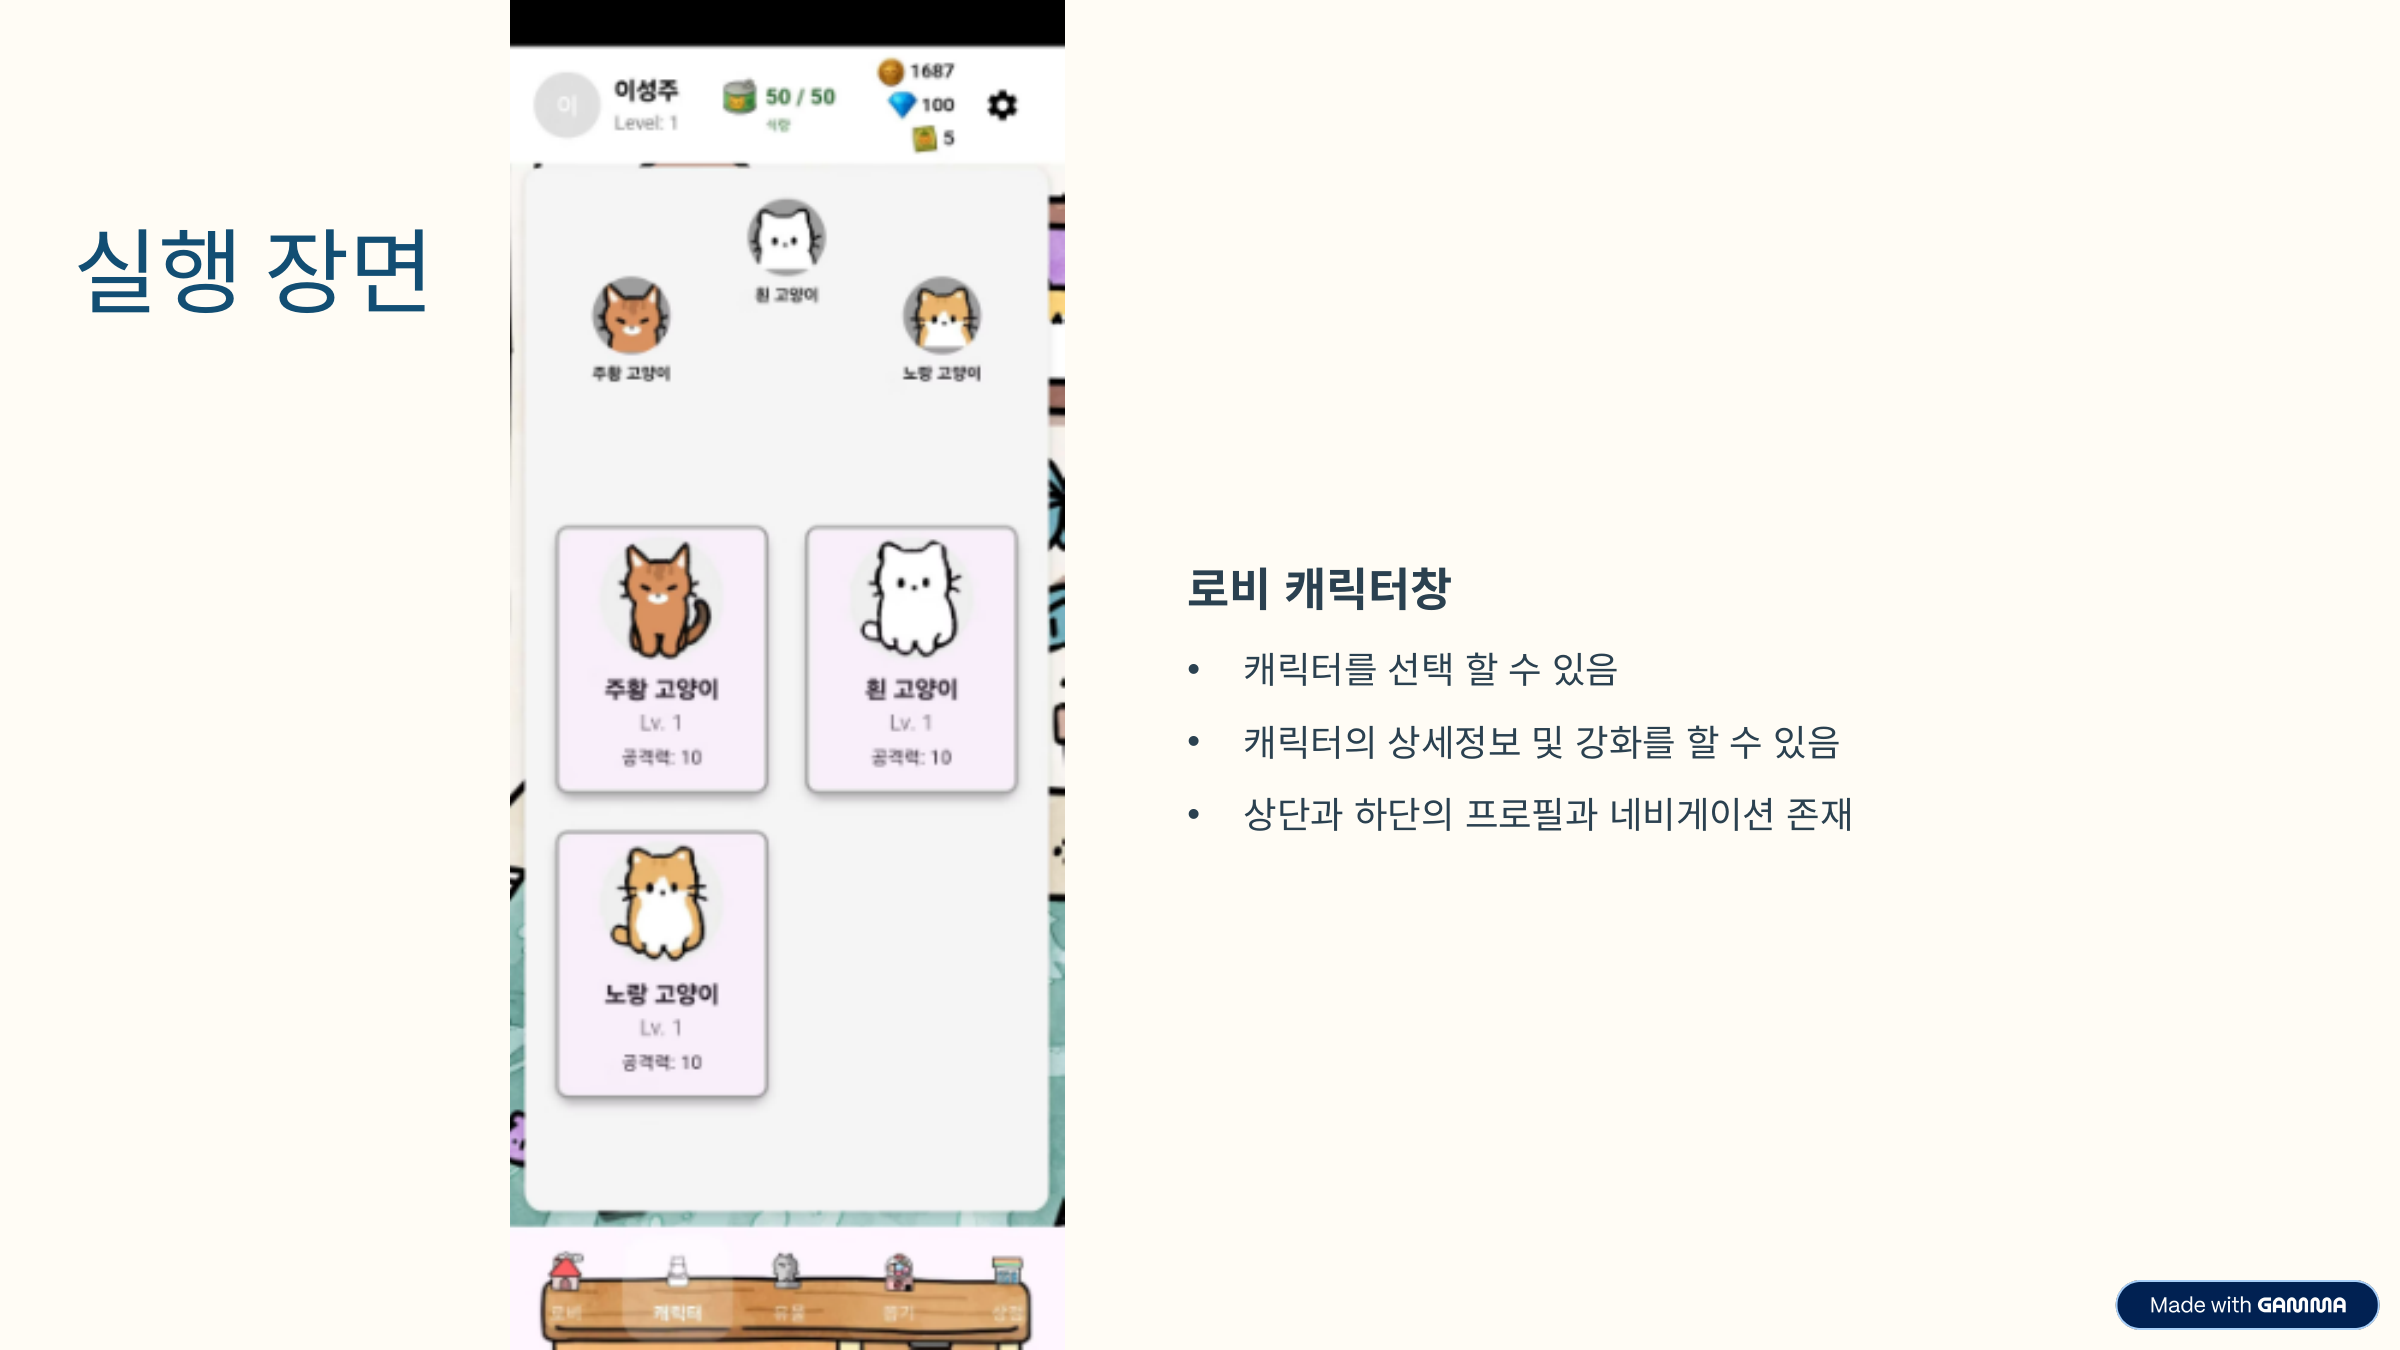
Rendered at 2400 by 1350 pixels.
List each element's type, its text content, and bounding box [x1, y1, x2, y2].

text_box 실행 장면 [73, 187, 478, 304]
text_box 캐릭터의 상세정보 및 강화를 할 수 있음 [1187, 692, 1904, 753]
text_box 상단과 하단의 프로필과 네비게이션 존재 [1187, 765, 1904, 825]
text_box 캐릭터를 선택 할 수 있음 [1187, 620, 1904, 680]
picture [510, 0, 1065, 1350]
picture [2106, 1271, 2389, 1339]
text_box 로비 캐릭터창 [1187, 527, 1904, 587]
